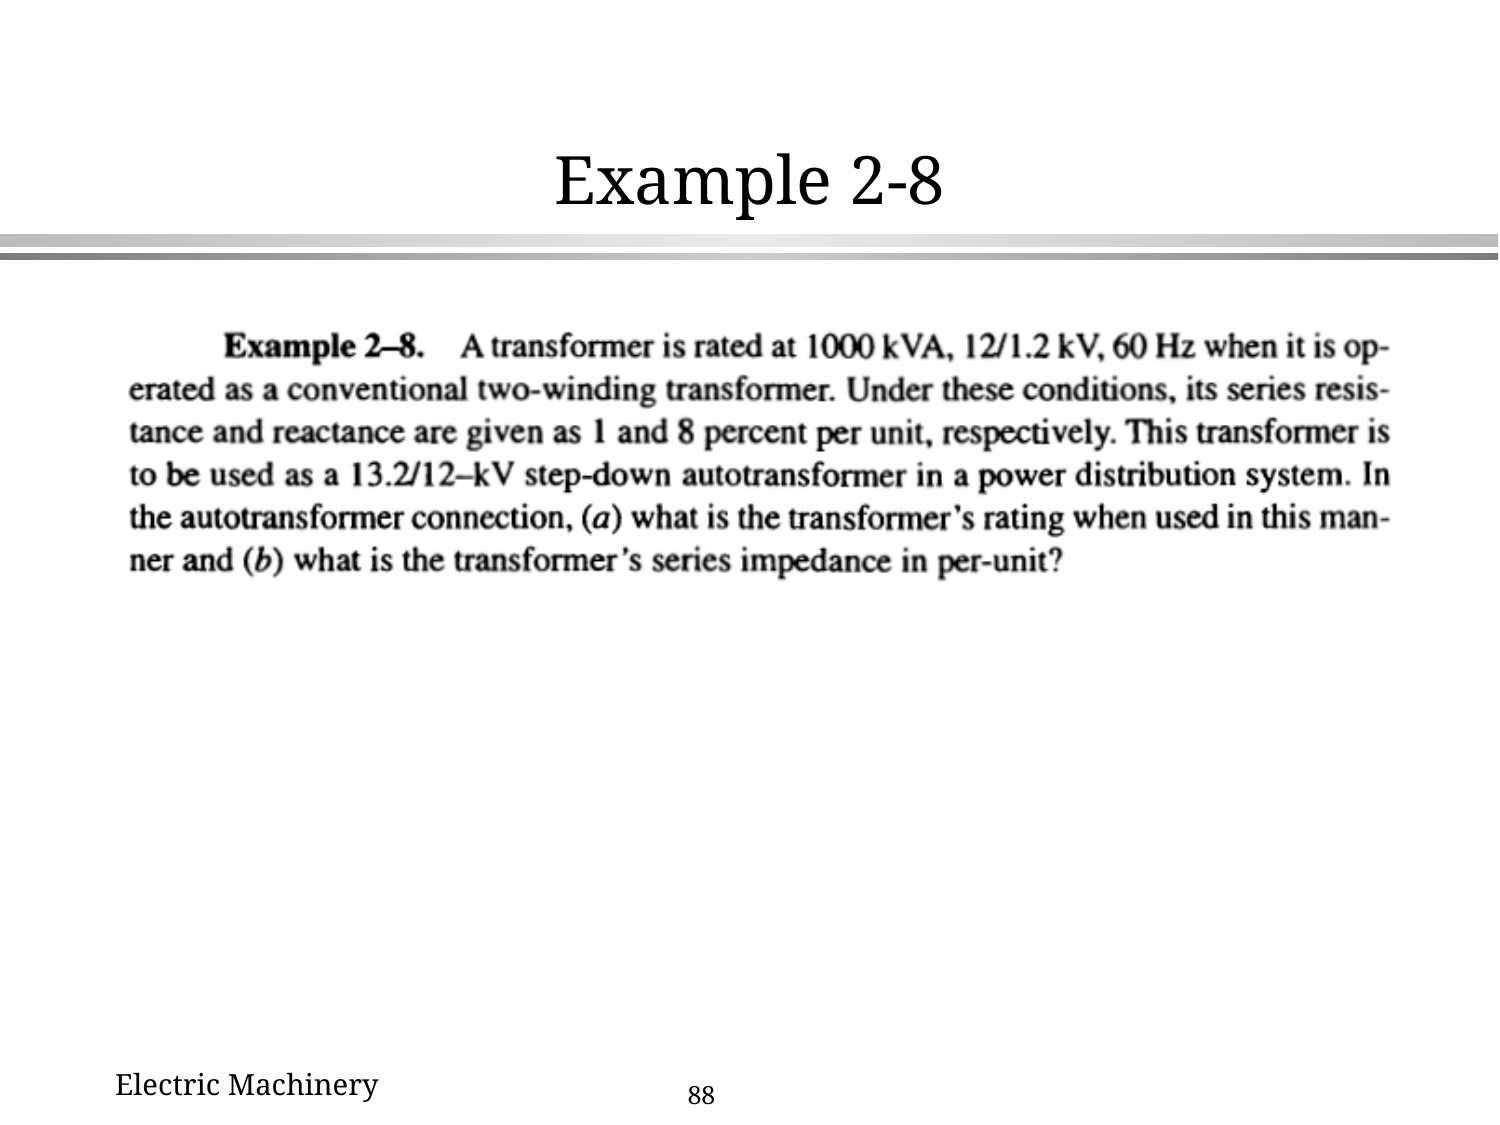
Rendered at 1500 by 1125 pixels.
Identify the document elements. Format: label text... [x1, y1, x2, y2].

footer Electric Machinery [100, 1058, 576, 1090]
title Example 2-8 [112, 37, 1388, 225]
picture [111, 314, 1424, 602]
